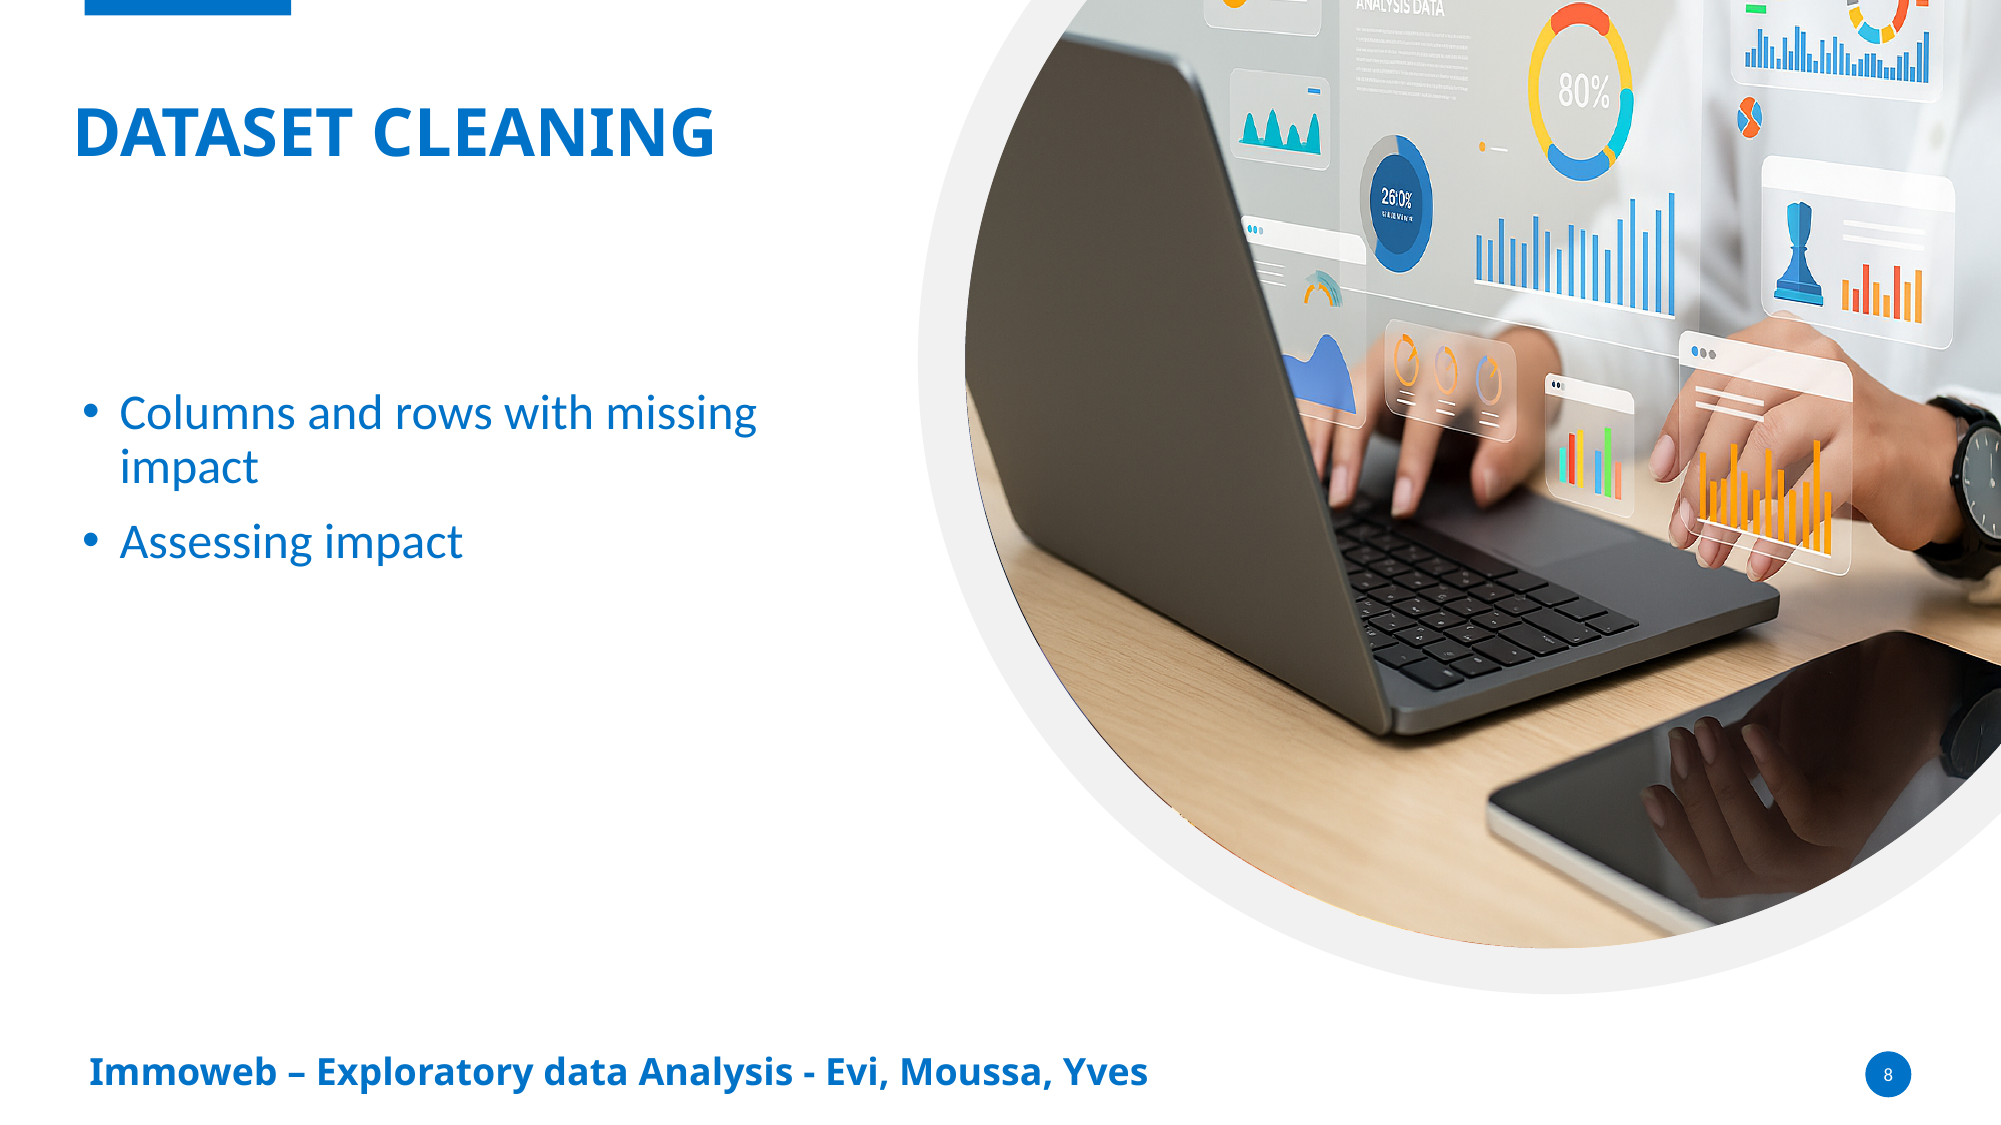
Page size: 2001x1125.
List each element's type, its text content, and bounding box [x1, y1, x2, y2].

slide_number 8 [1864, 1059, 1913, 1090]
title Dataset cleaning [72, 25, 883, 244]
picture [965, 0, 2000, 949]
list Columns and rows with missing impact Assessing impact [82, 386, 902, 501]
